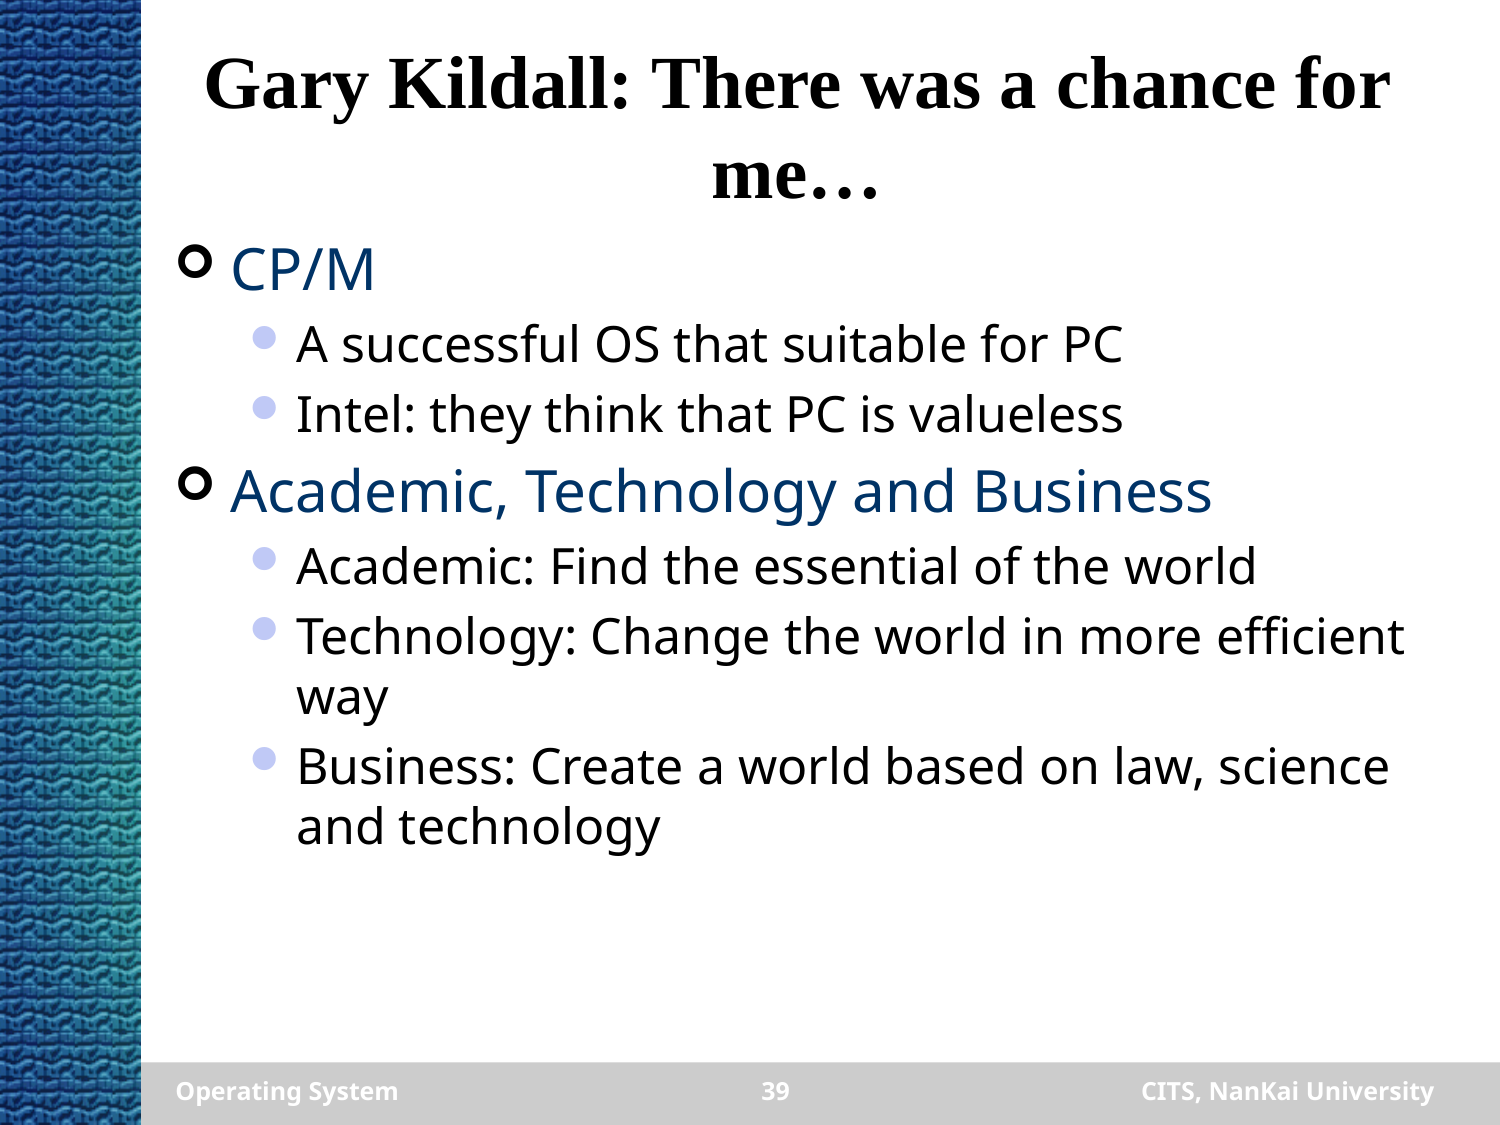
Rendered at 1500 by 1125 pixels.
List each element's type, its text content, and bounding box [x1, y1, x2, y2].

slide_number Operating System [160, 1067, 574, 1118]
footer CITS, NanKai University [974, 1067, 1451, 1118]
title Gary Kildall: There was a chance for me… [159, 50, 1436, 197]
slide_number 39 [600, 1067, 951, 1118]
list CP/M A successful OS that suitable for PC Intel: they think that PC is valueless Academic, Technology and Business Academic: Find the essential of the world Technology: Change the world in more efficient way Business: Create a world based on law, science and technology [159, 224, 1483, 1038]
picture [0, 0, 141, 1125]
